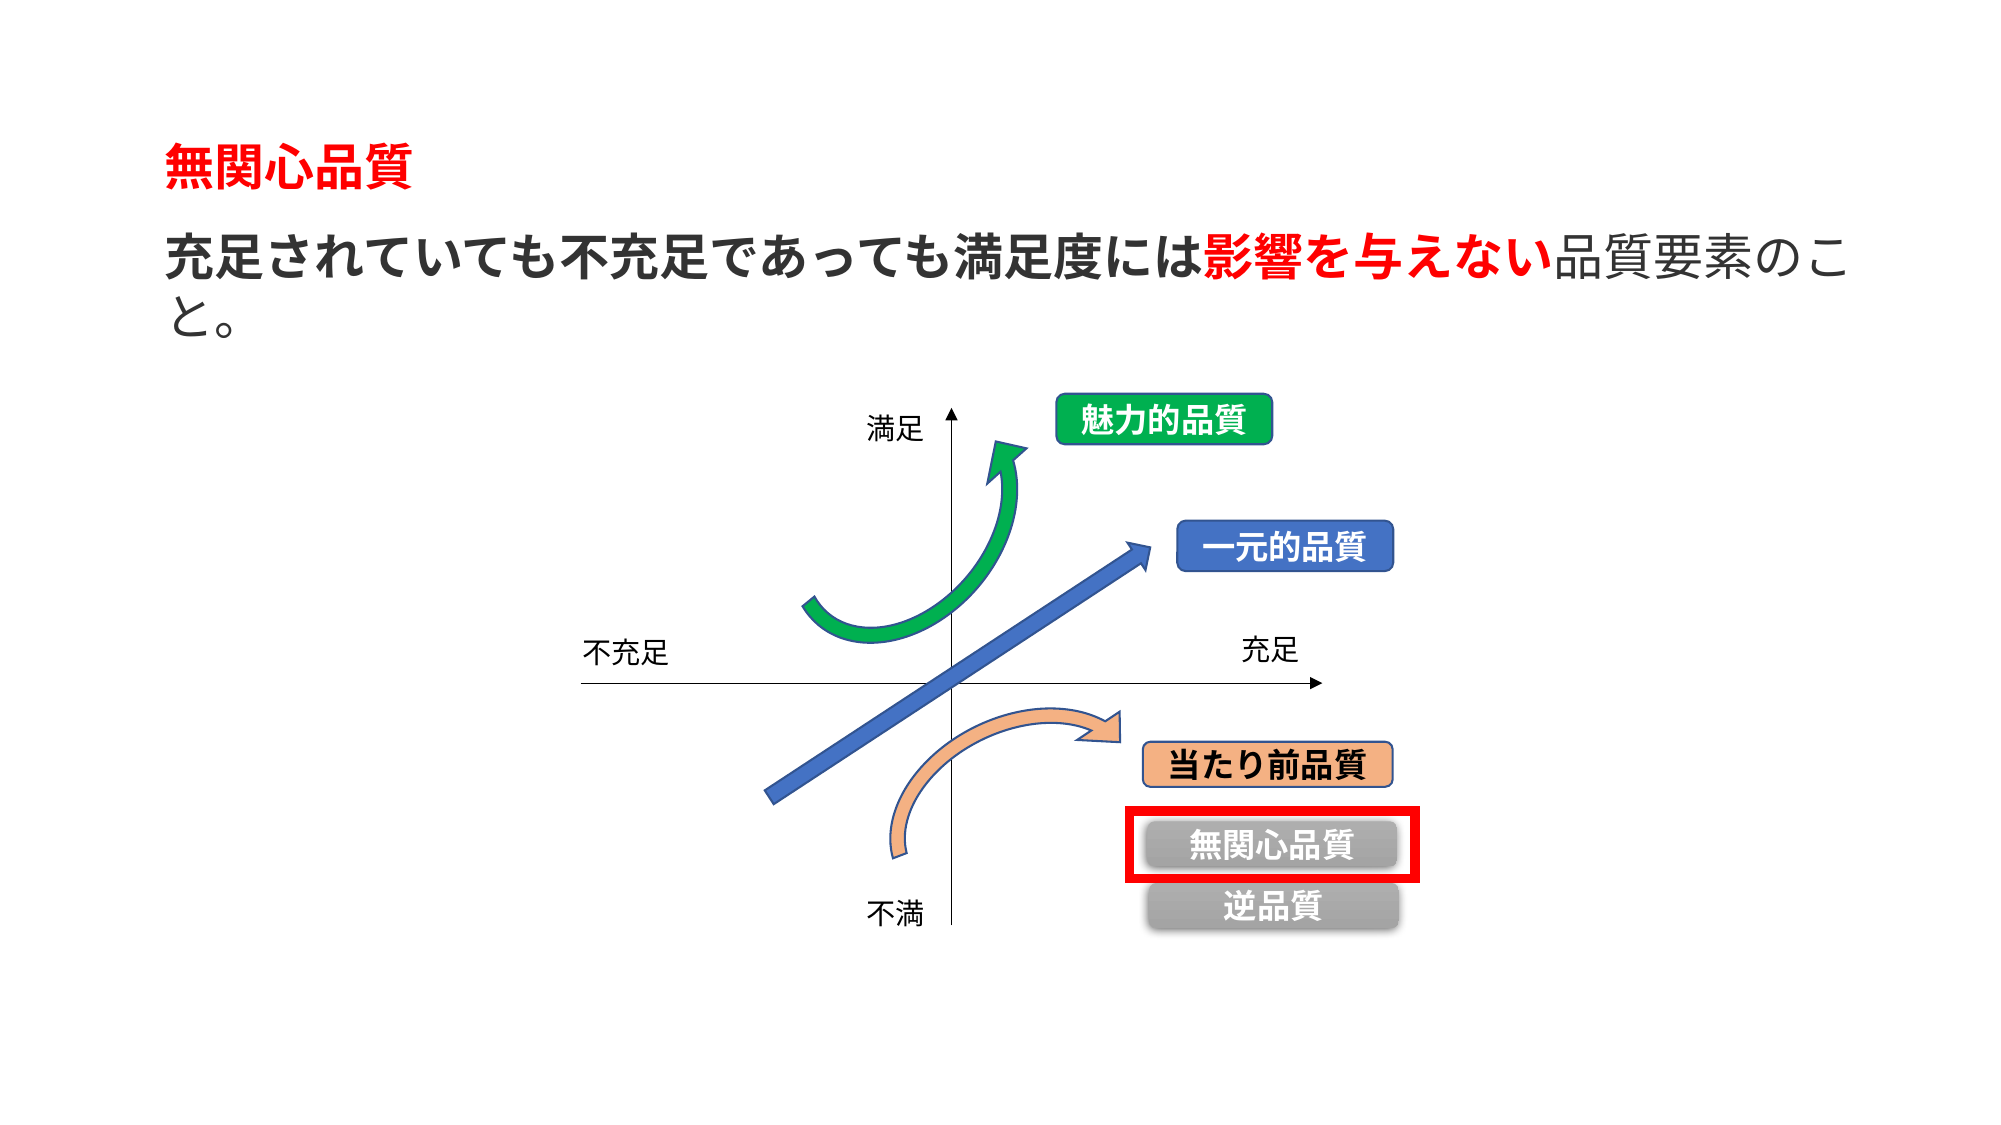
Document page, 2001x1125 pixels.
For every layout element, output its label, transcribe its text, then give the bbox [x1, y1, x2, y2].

text_box [952, 541, 1152, 683]
text_box 逆品質 [1148, 882, 1399, 928]
text_box [763, 684, 951, 806]
text_box [889, 739, 951, 860]
text_box 一元的品質 [1176, 519, 1395, 573]
text_box 無関心品質 充足されていても不充足であっても満足度には影響を与えない品質要素のこと。 [149, 127, 1880, 353]
text_box 満足 [851, 402, 957, 453]
text_box [926, 666, 951, 683]
text_box [952, 440, 1029, 614]
text_box 不充足 [567, 626, 693, 677]
text_box 当たり前品質 [1141, 740, 1394, 788]
text_box [1129, 810, 1416, 879]
text_box 魅力的品質 [1055, 392, 1274, 446]
text_box 不満 [851, 887, 957, 938]
text_box 充足 [1226, 624, 1332, 674]
text_box [952, 707, 1122, 760]
text_box [801, 591, 951, 644]
